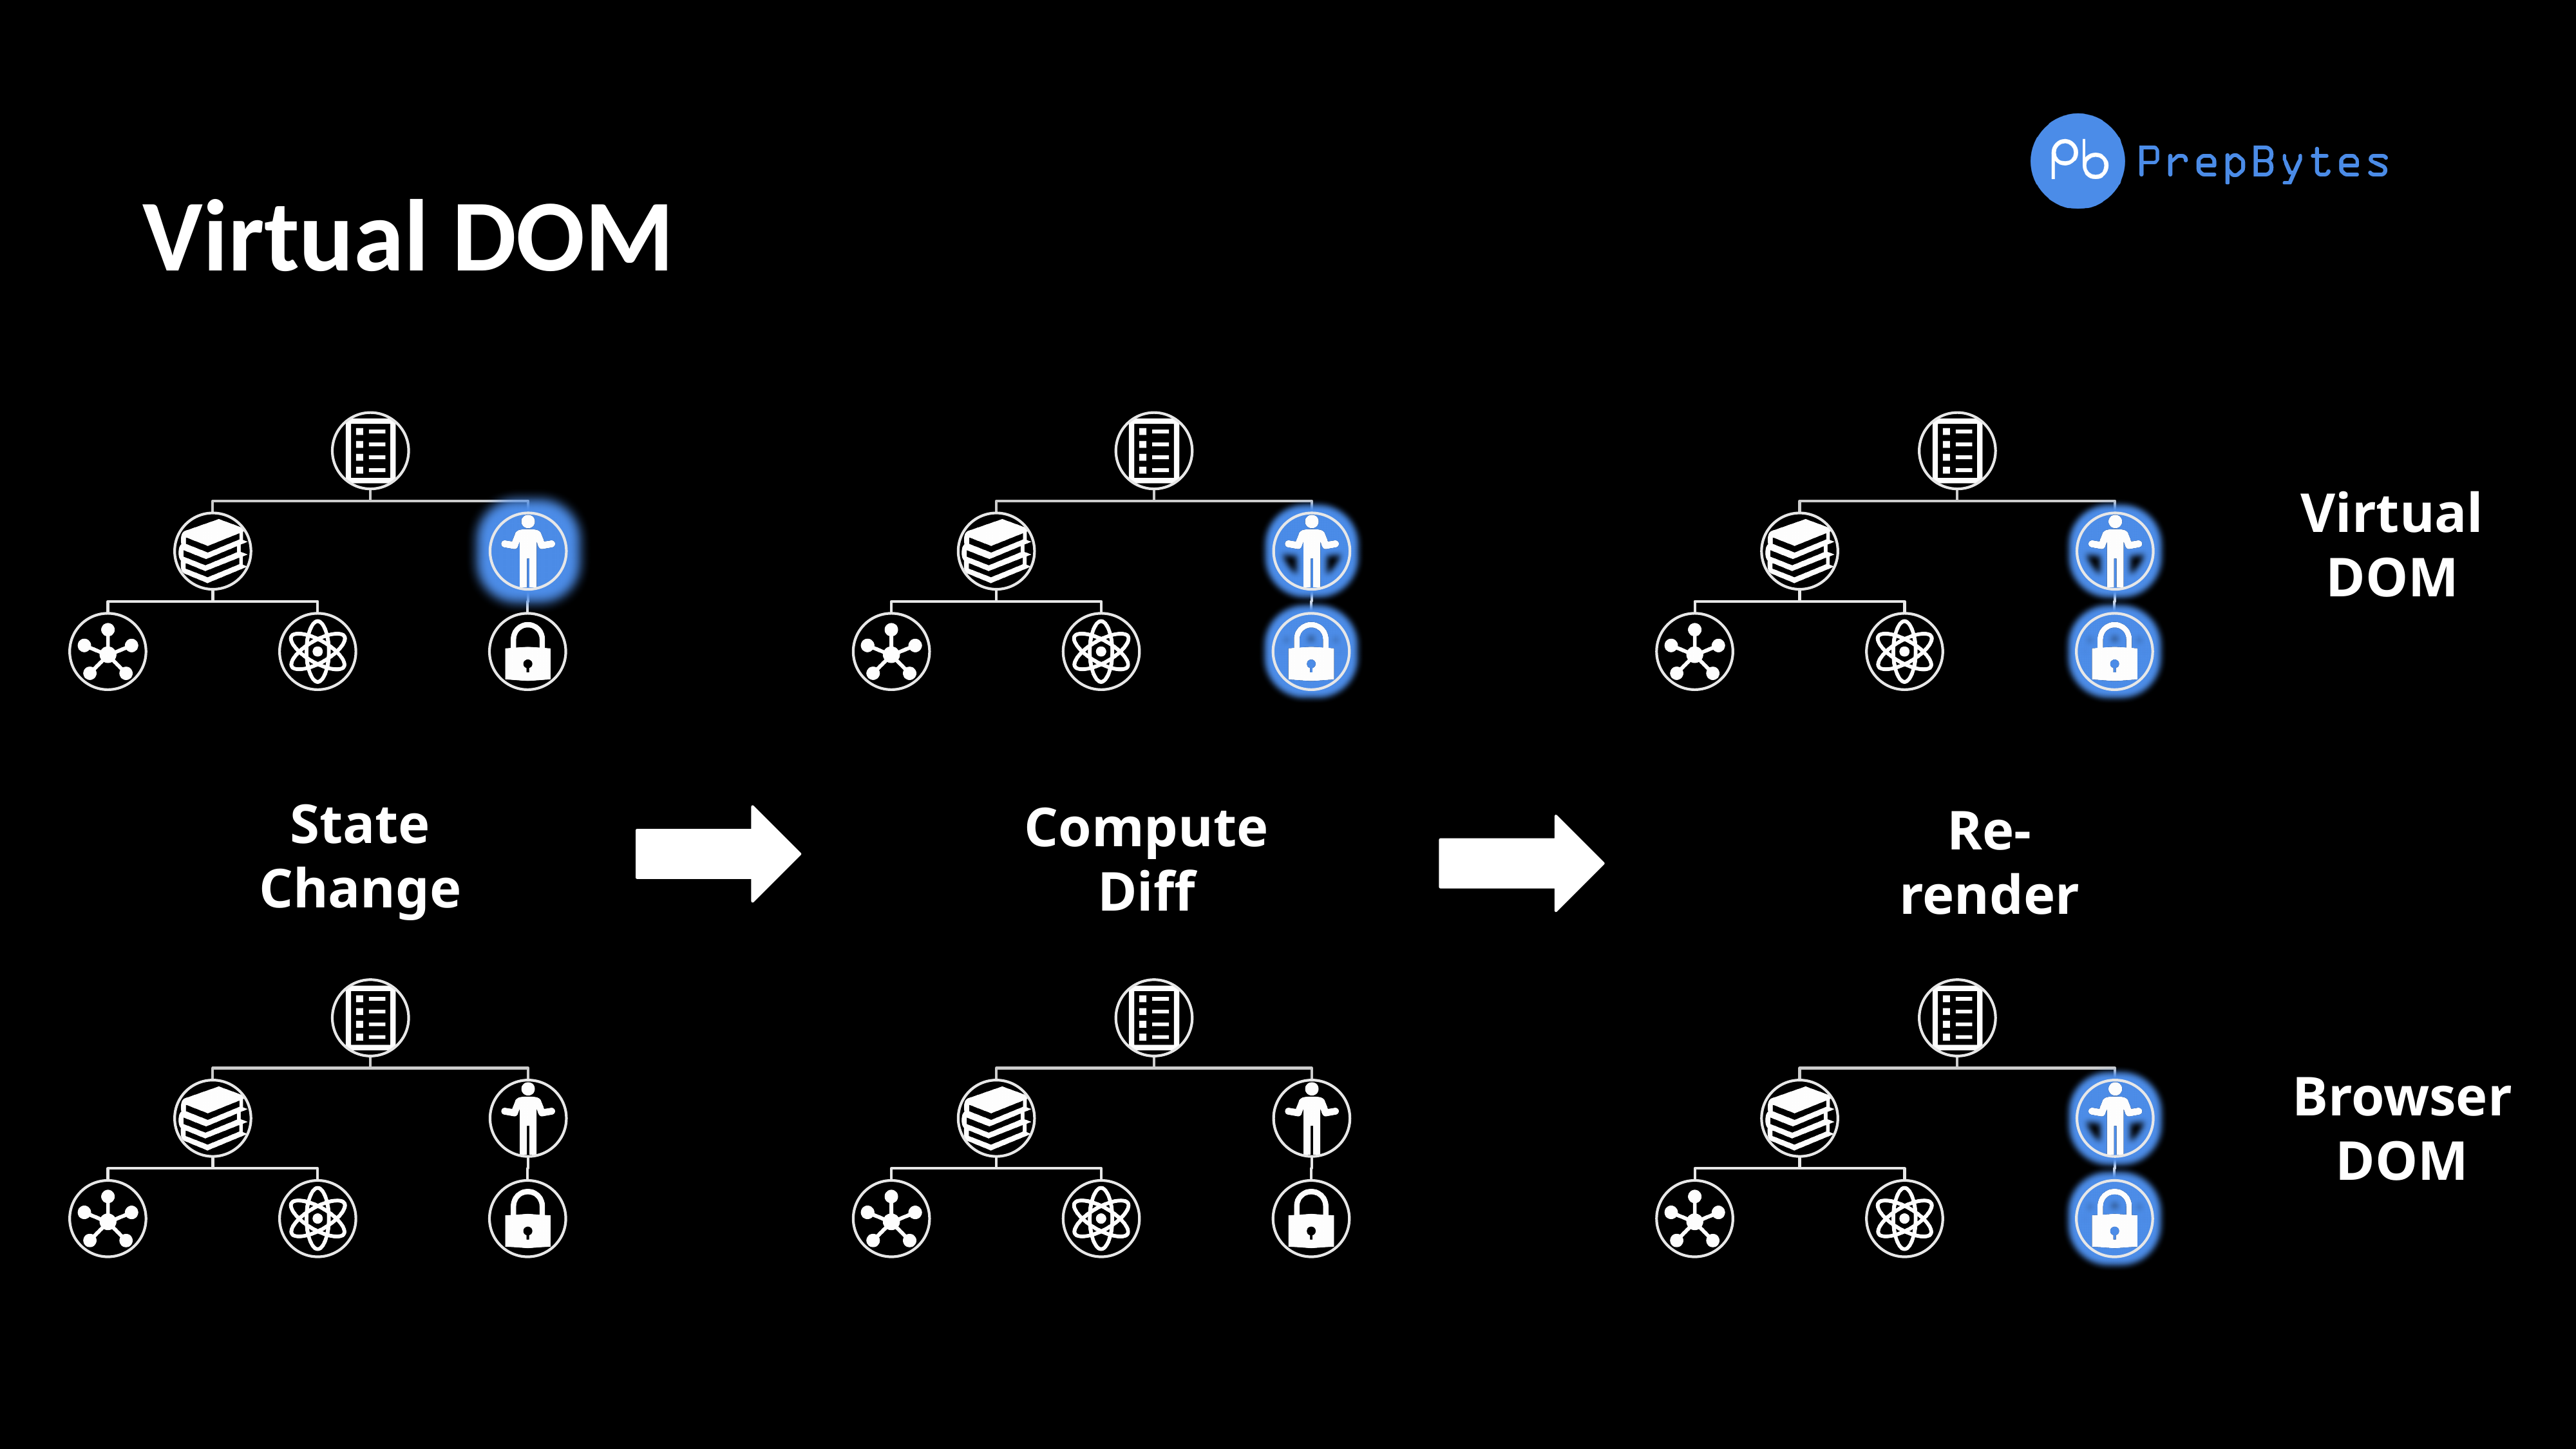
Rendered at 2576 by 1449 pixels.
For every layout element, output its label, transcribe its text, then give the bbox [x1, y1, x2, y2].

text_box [853, 876, 1466, 1359]
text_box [1656, 310, 2269, 792]
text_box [853, 310, 1466, 792]
text_box State Change [182, 792, 539, 876]
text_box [69, 310, 682, 792]
text_box Browser DOM [2269, 1056, 2536, 1197]
text_box Virtual DOM [2269, 473, 2526, 613]
picture [2031, 113, 2393, 209]
text_box Compute Diff [971, 792, 1322, 876]
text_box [1656, 876, 2269, 1359]
text_box [637, 806, 800, 902]
title Virtual DOM [135, 149, 2179, 311]
text_box Re-render [1856, 792, 2123, 876]
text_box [69, 876, 682, 1359]
text_box [1440, 816, 1604, 911]
